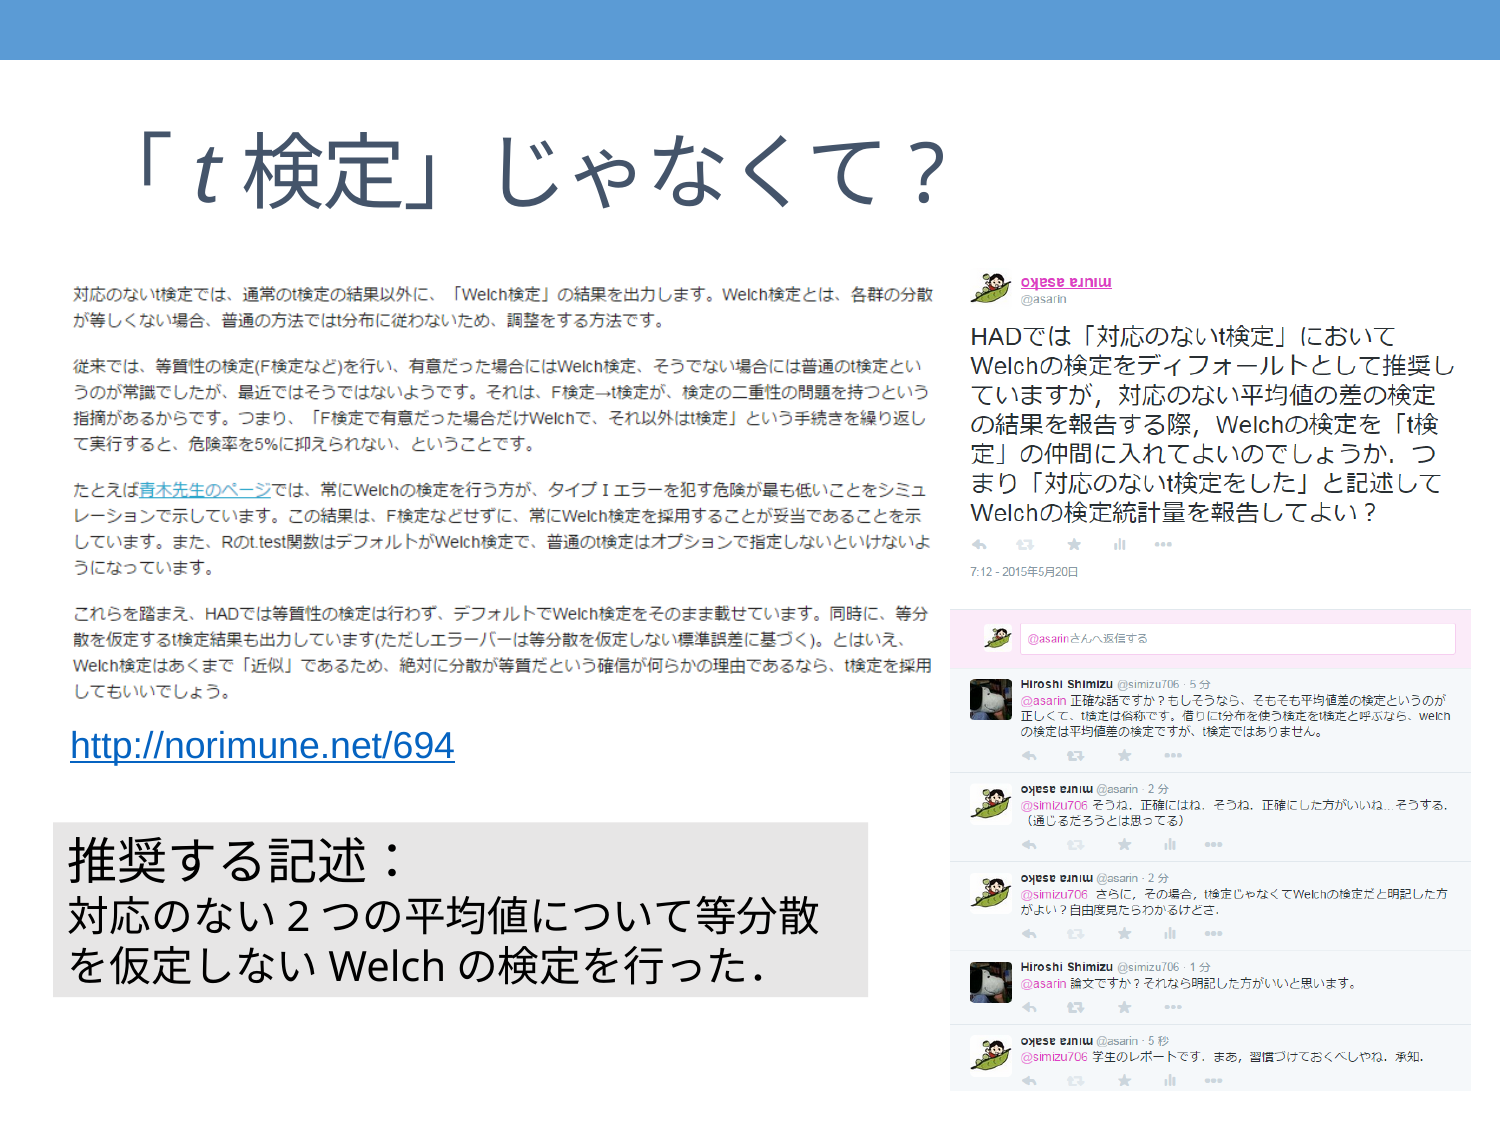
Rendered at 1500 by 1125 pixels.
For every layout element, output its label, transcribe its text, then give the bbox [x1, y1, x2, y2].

picture [52, 257, 1471, 1092]
title 「t検定」じゃなくて? [75, 87, 1425, 250]
text_box http://norimune.net/694 [55, 722, 471, 774]
text_box 推奨する記述： 対応のない2つの平均値について等分散を仮定しないWelchの検定を行った． [53, 822, 869, 998]
